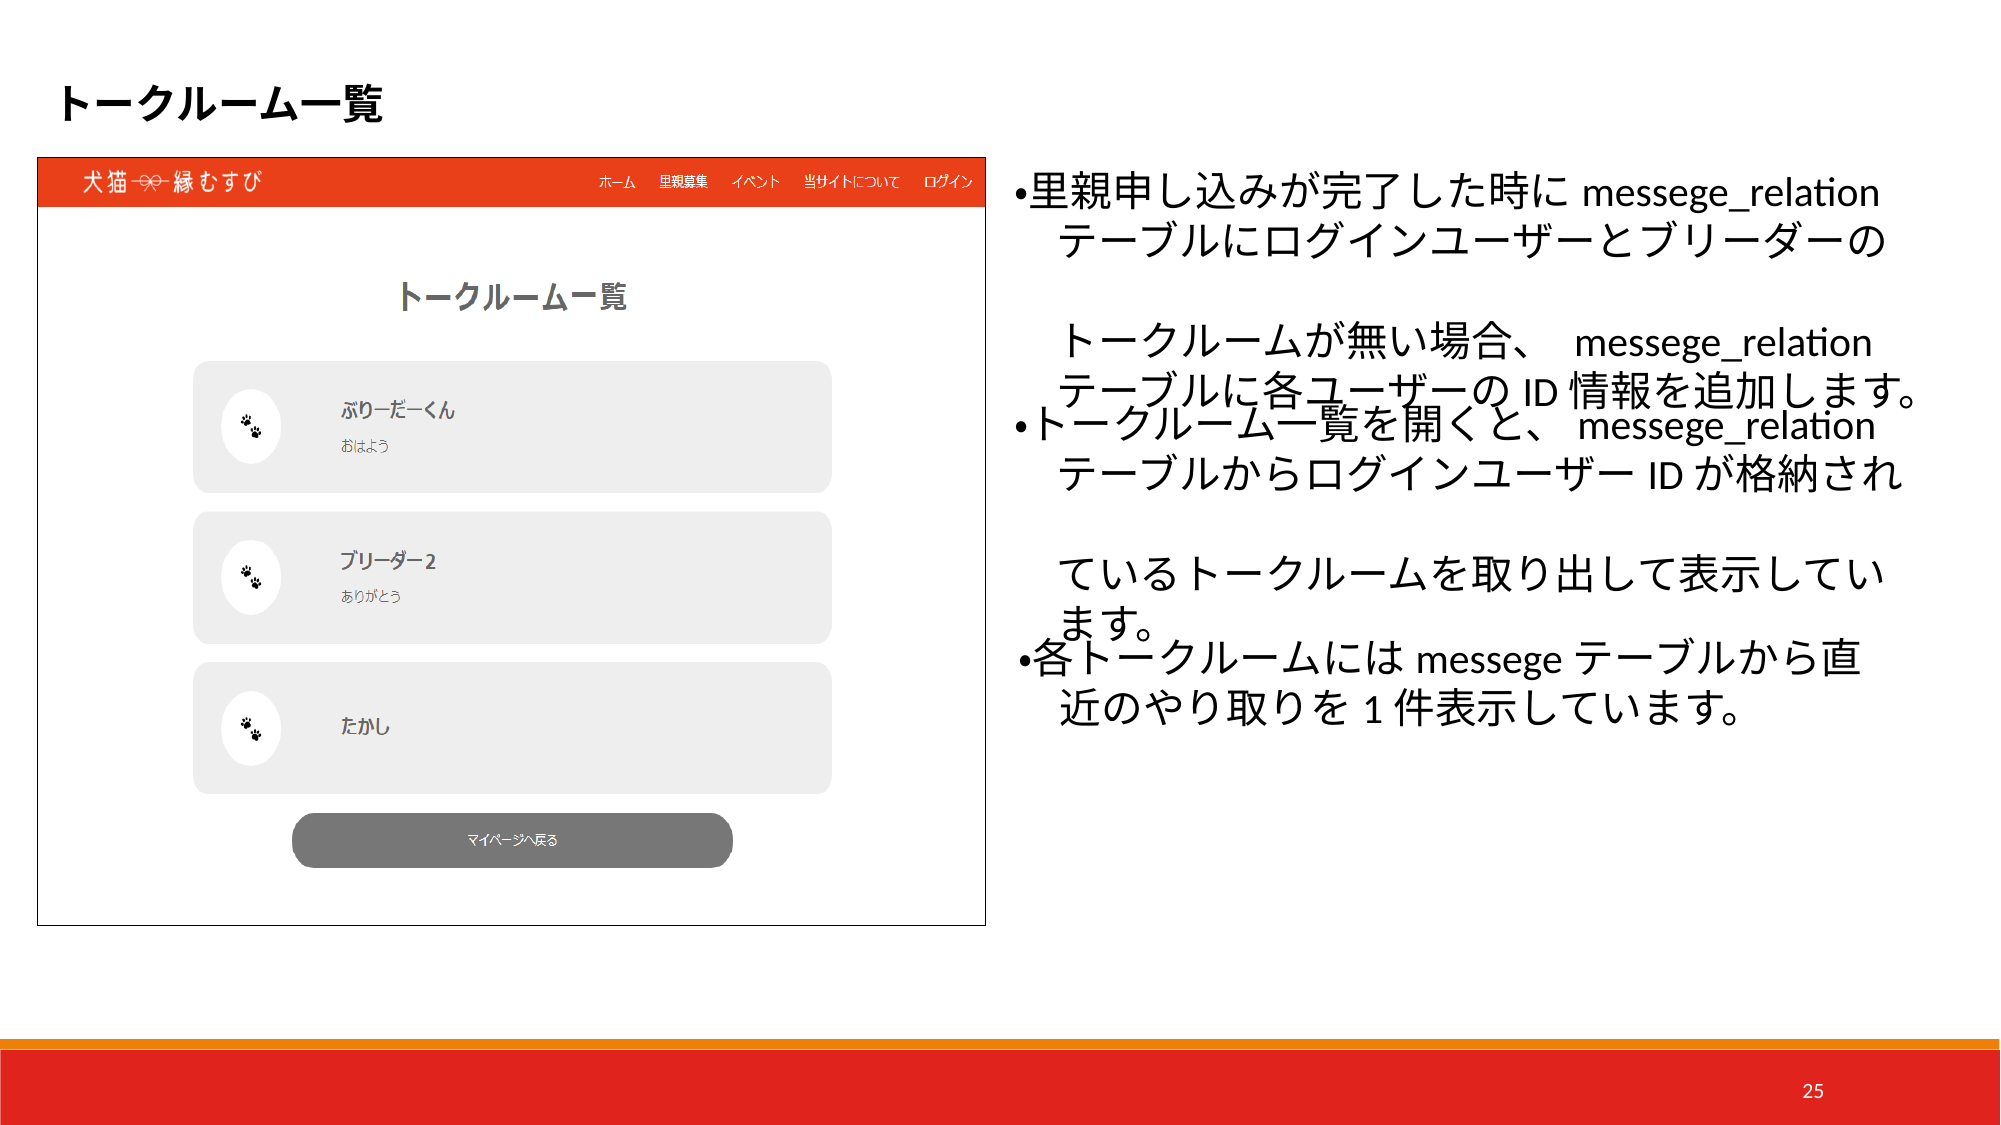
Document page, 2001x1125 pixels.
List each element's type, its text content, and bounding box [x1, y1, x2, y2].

text_box ・トークルーム一覧を開くと、messege_relation テーブルからログインユーザーIDが格納され ているトークルームを取り出して表示してい ます。 [999, 390, 1926, 656]
text_box ・各トークルームにはmessegeテーブルから直 近のやり取りを1件表示しています。 [1003, 624, 1929, 739]
picture [36, 156, 986, 926]
slide_number 25 [1624, 1059, 1840, 1120]
text_box ・里親申し込みが完了した時にmessege_relation テーブルにログインユーザーとブリーダーの トークルームが無い場合、 messege_relation テーブルに各ユーザーのID情報を追加します。 [999, 157, 1926, 390]
text_box トークルーム一覧 [37, 70, 1969, 136]
